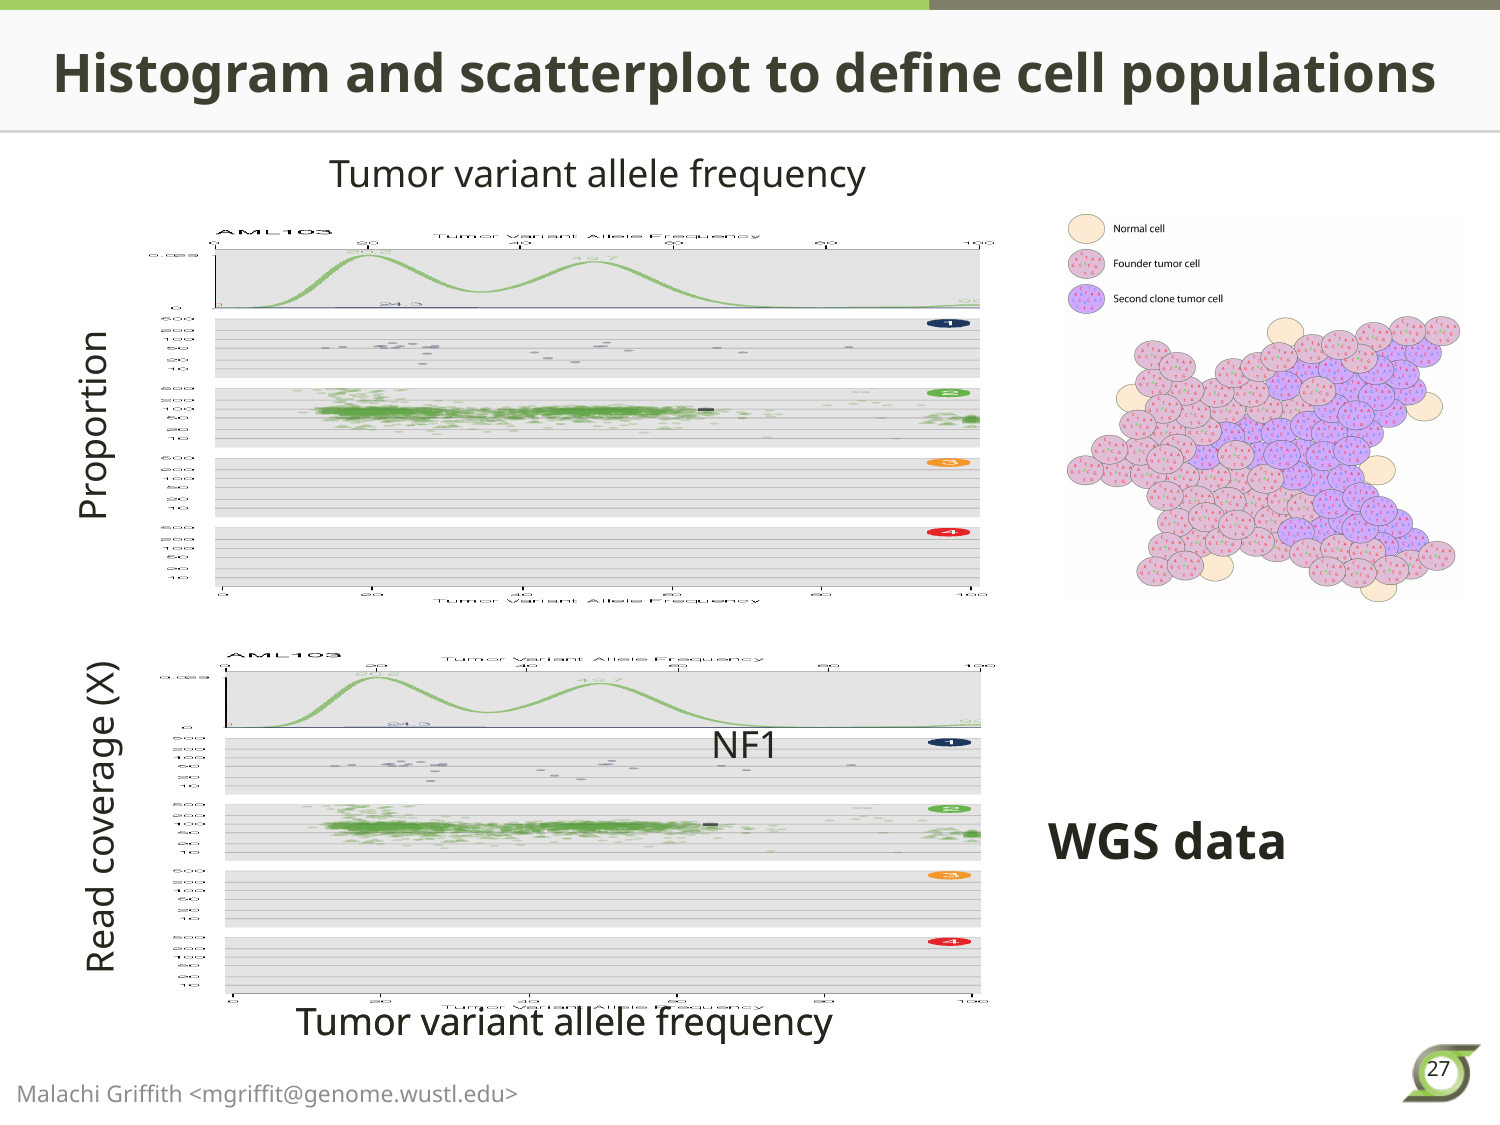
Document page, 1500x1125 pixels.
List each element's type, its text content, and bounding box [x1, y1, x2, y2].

text_box Tumor variant allele frequency [314, 142, 882, 203]
text_box WGS data [1037, 801, 1445, 877]
text_box Proportion [61, 315, 98, 537]
footer Malachi Griffith <mgriffit@genome.wustl.edu> [1, 1063, 1334, 1124]
title Histogram and scatterplot to define cell populations [37, 24, 1476, 119]
picture [116, 638, 1033, 1018]
text_box Read coverage (X) [68, 646, 111, 989]
picture [1067, 213, 1460, 602]
picture [104, 213, 1033, 611]
text_box Tumor variant allele frequency [280, 1025, 848, 1051]
